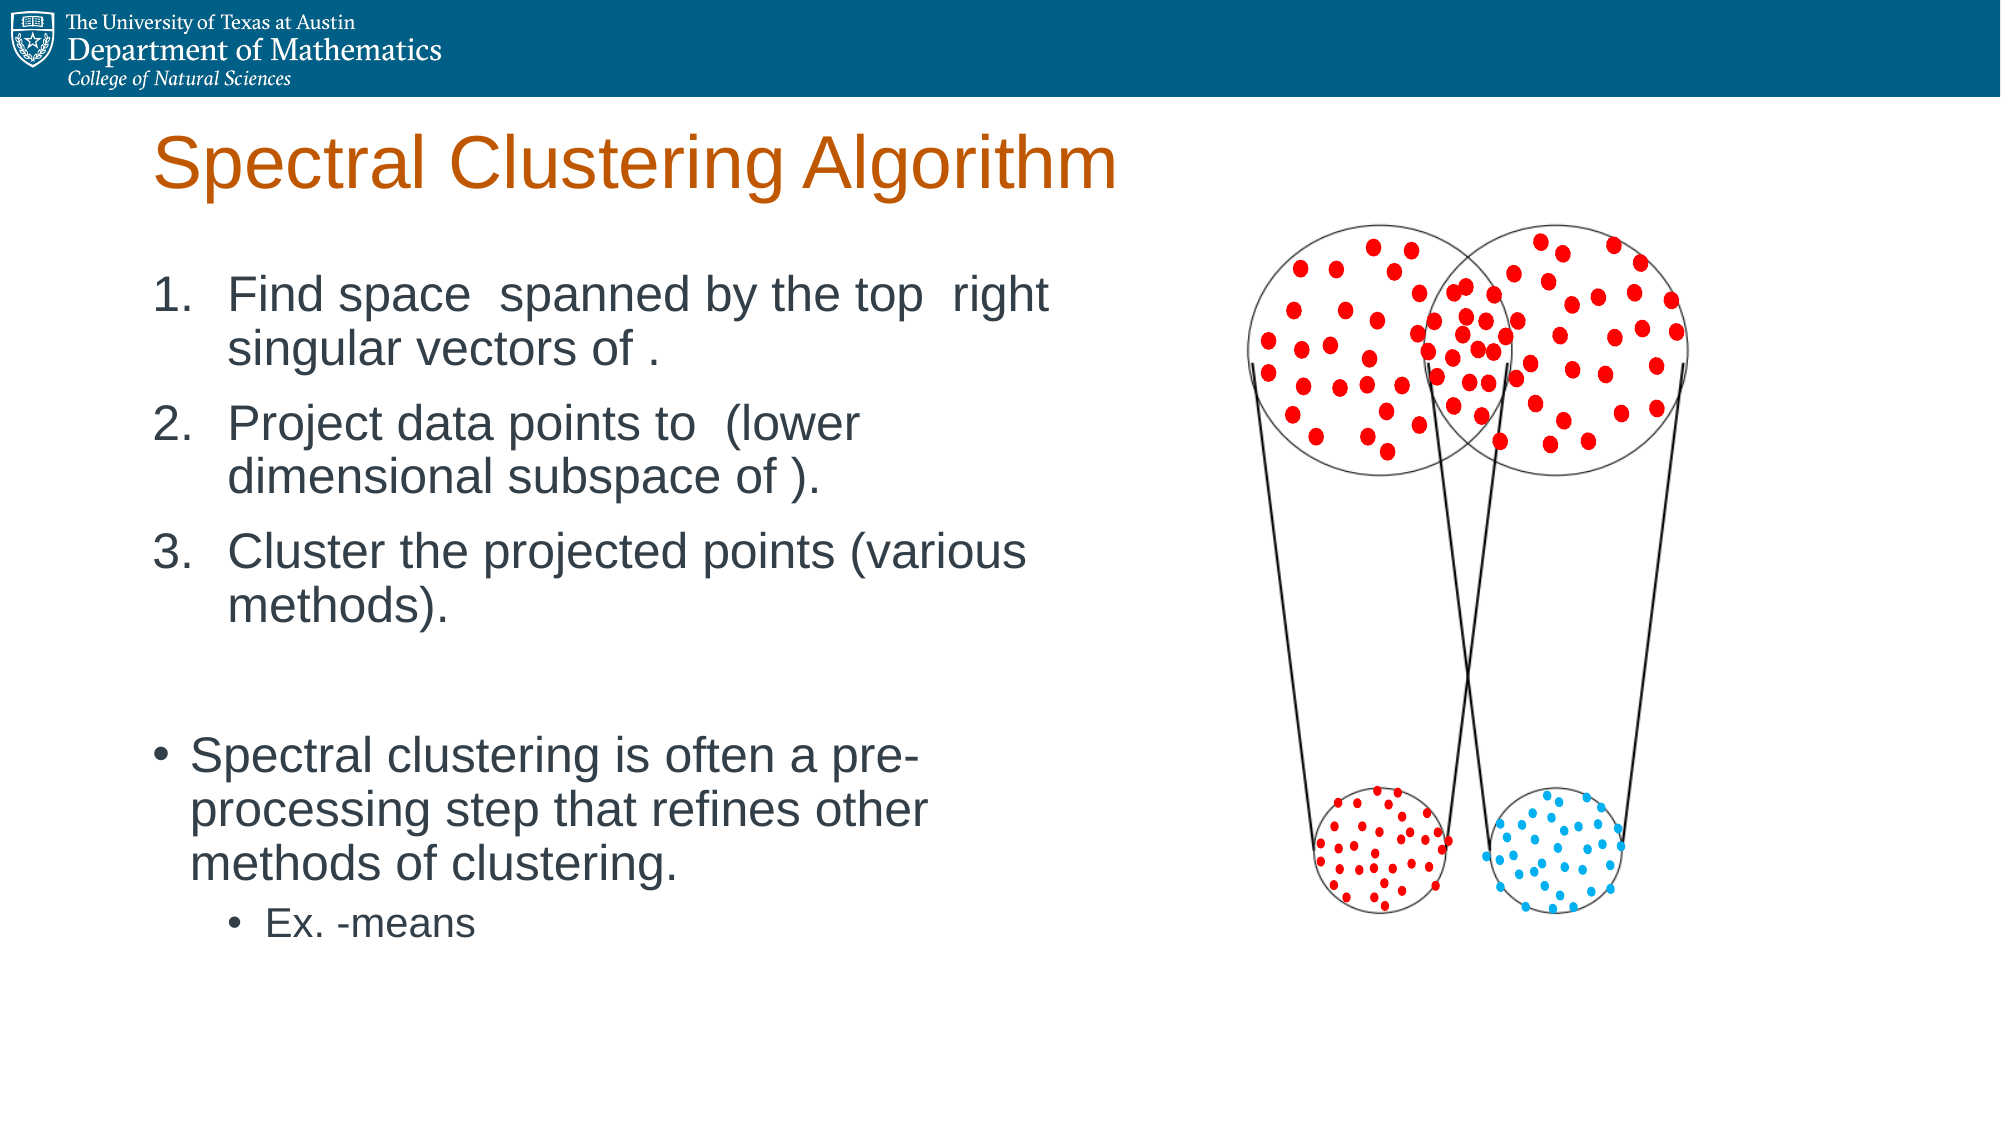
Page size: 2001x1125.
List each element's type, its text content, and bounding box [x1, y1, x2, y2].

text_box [1315, 785, 1454, 912]
picture [1216, 198, 1718, 927]
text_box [1260, 238, 1515, 462]
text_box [1481, 789, 1626, 916]
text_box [1420, 231, 1686, 456]
title Spectral Clustering Algorithm [137, 95, 1863, 234]
